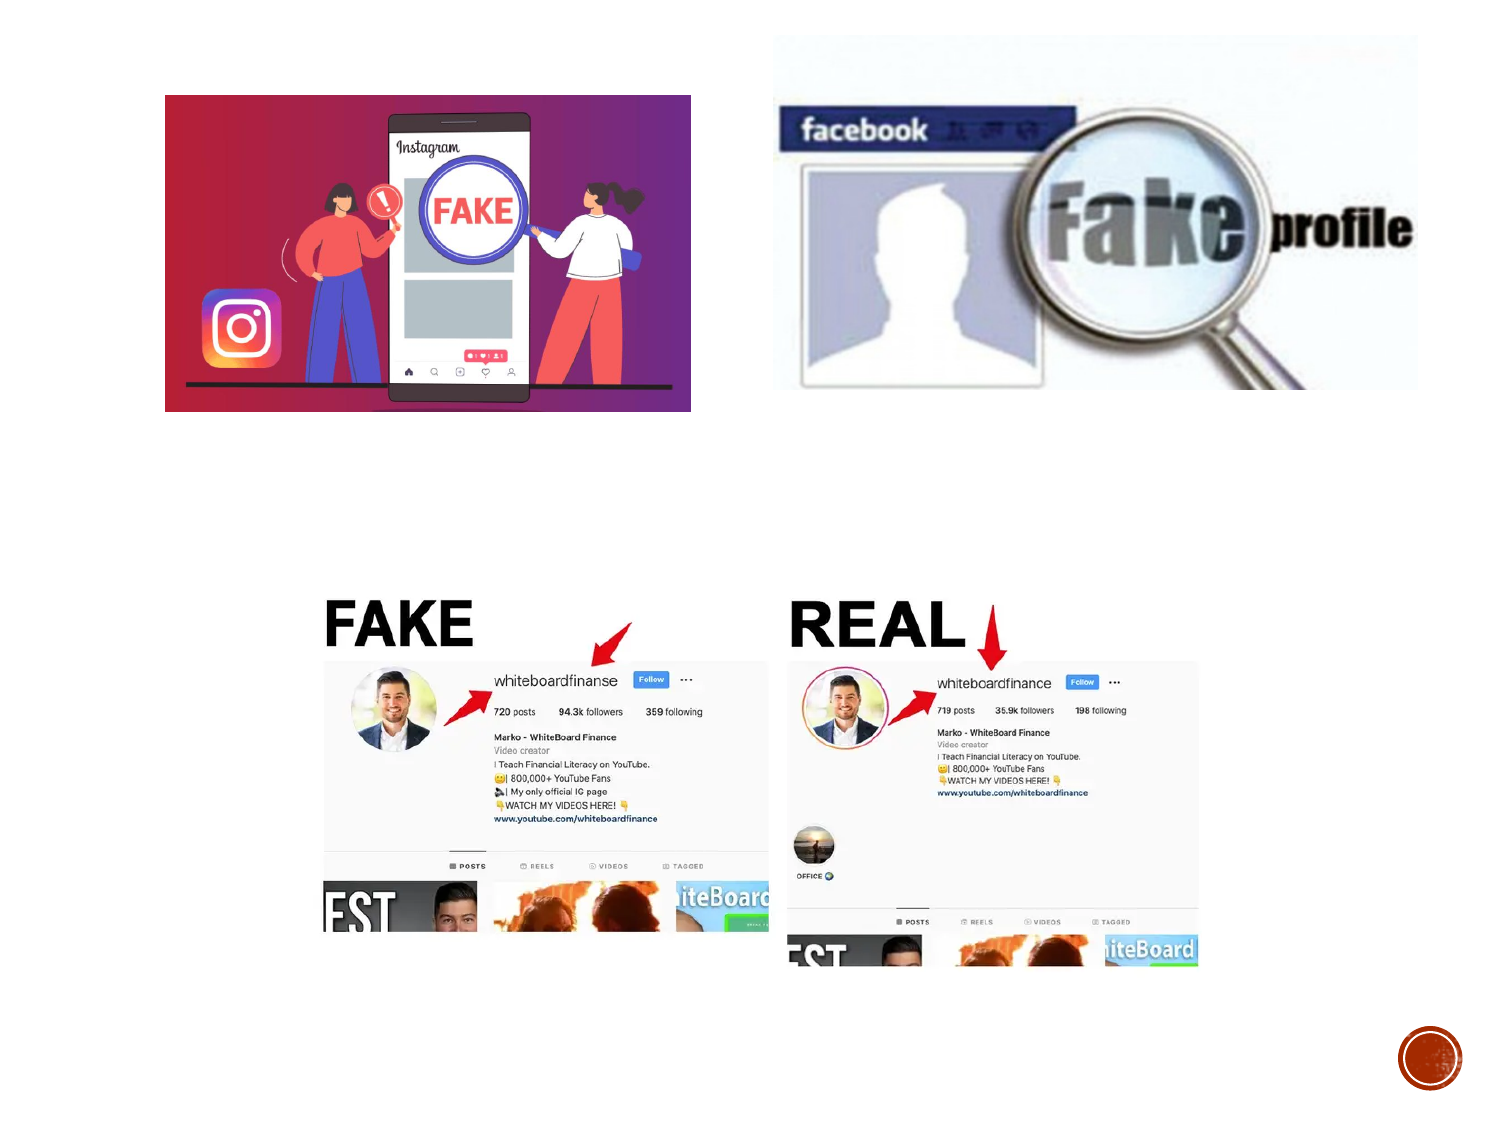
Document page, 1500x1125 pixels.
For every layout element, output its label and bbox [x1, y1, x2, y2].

picture [298, 575, 1202, 1028]
picture [773, 35, 1418, 390]
picture [165, 95, 691, 413]
picture [1398, 1026, 1463, 1091]
